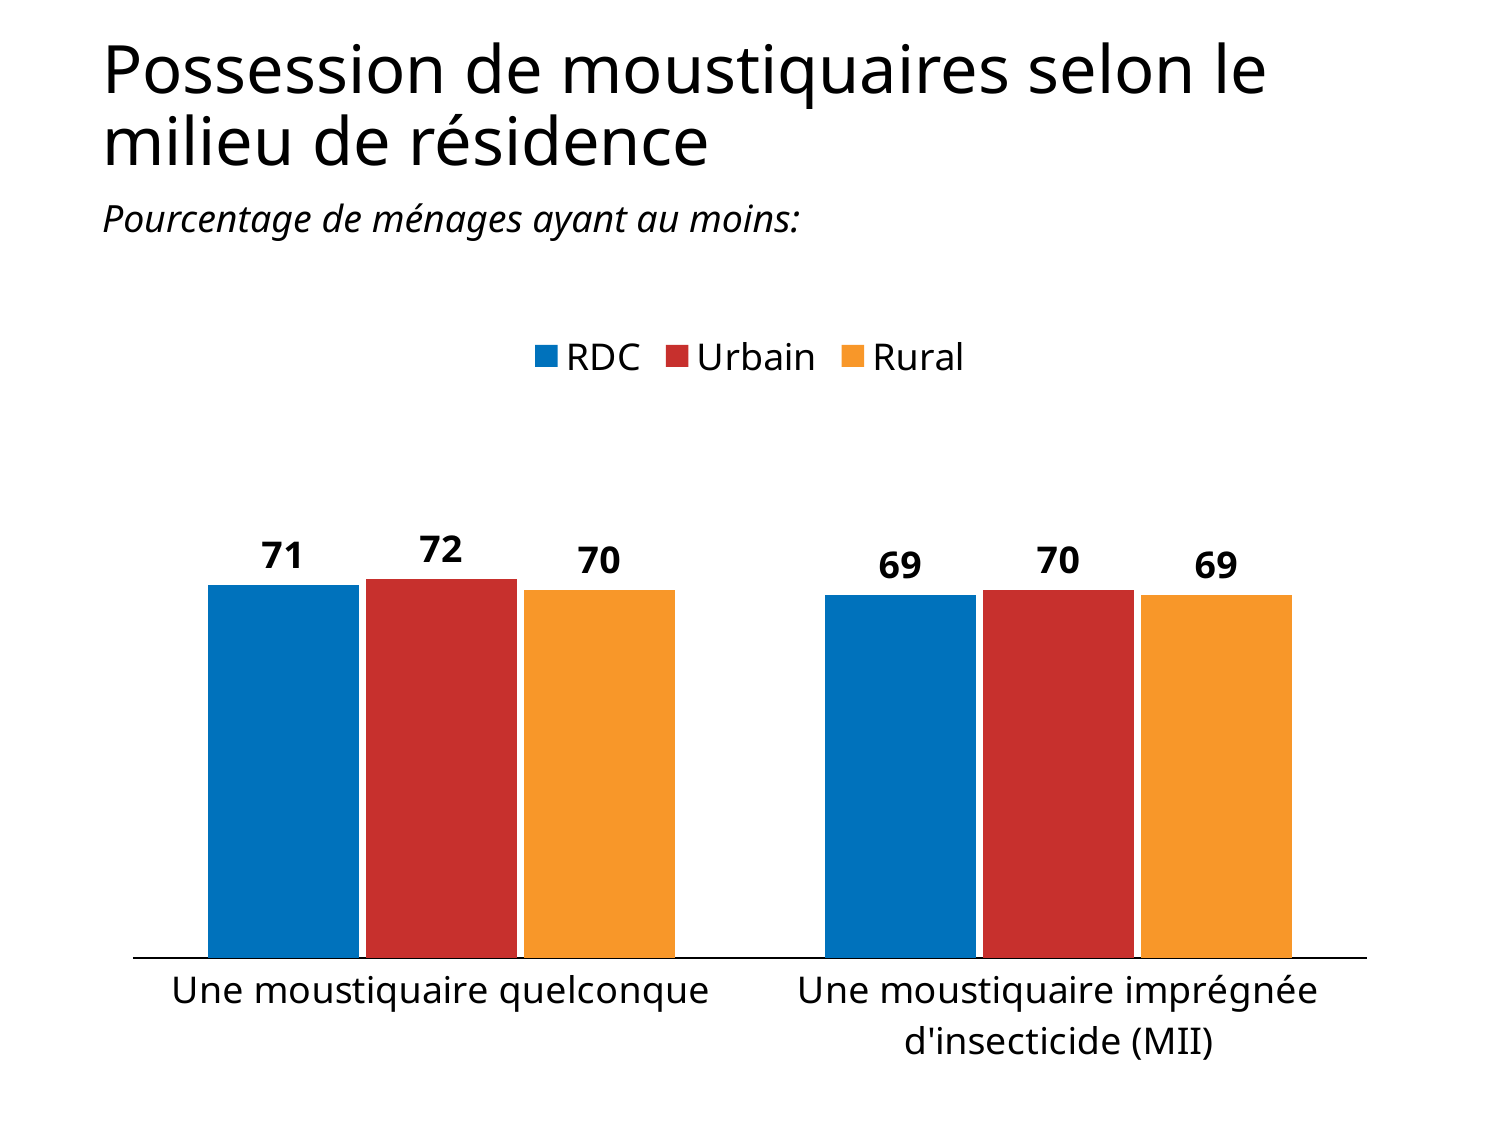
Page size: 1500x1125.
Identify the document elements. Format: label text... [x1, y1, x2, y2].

list Pourcentage de ménages ayant au moins: [87, 192, 1381, 268]
chart [103, 312, 1397, 1066]
title Possession de moustiquaires selon le milieu de résidence [87, 40, 1413, 176]
